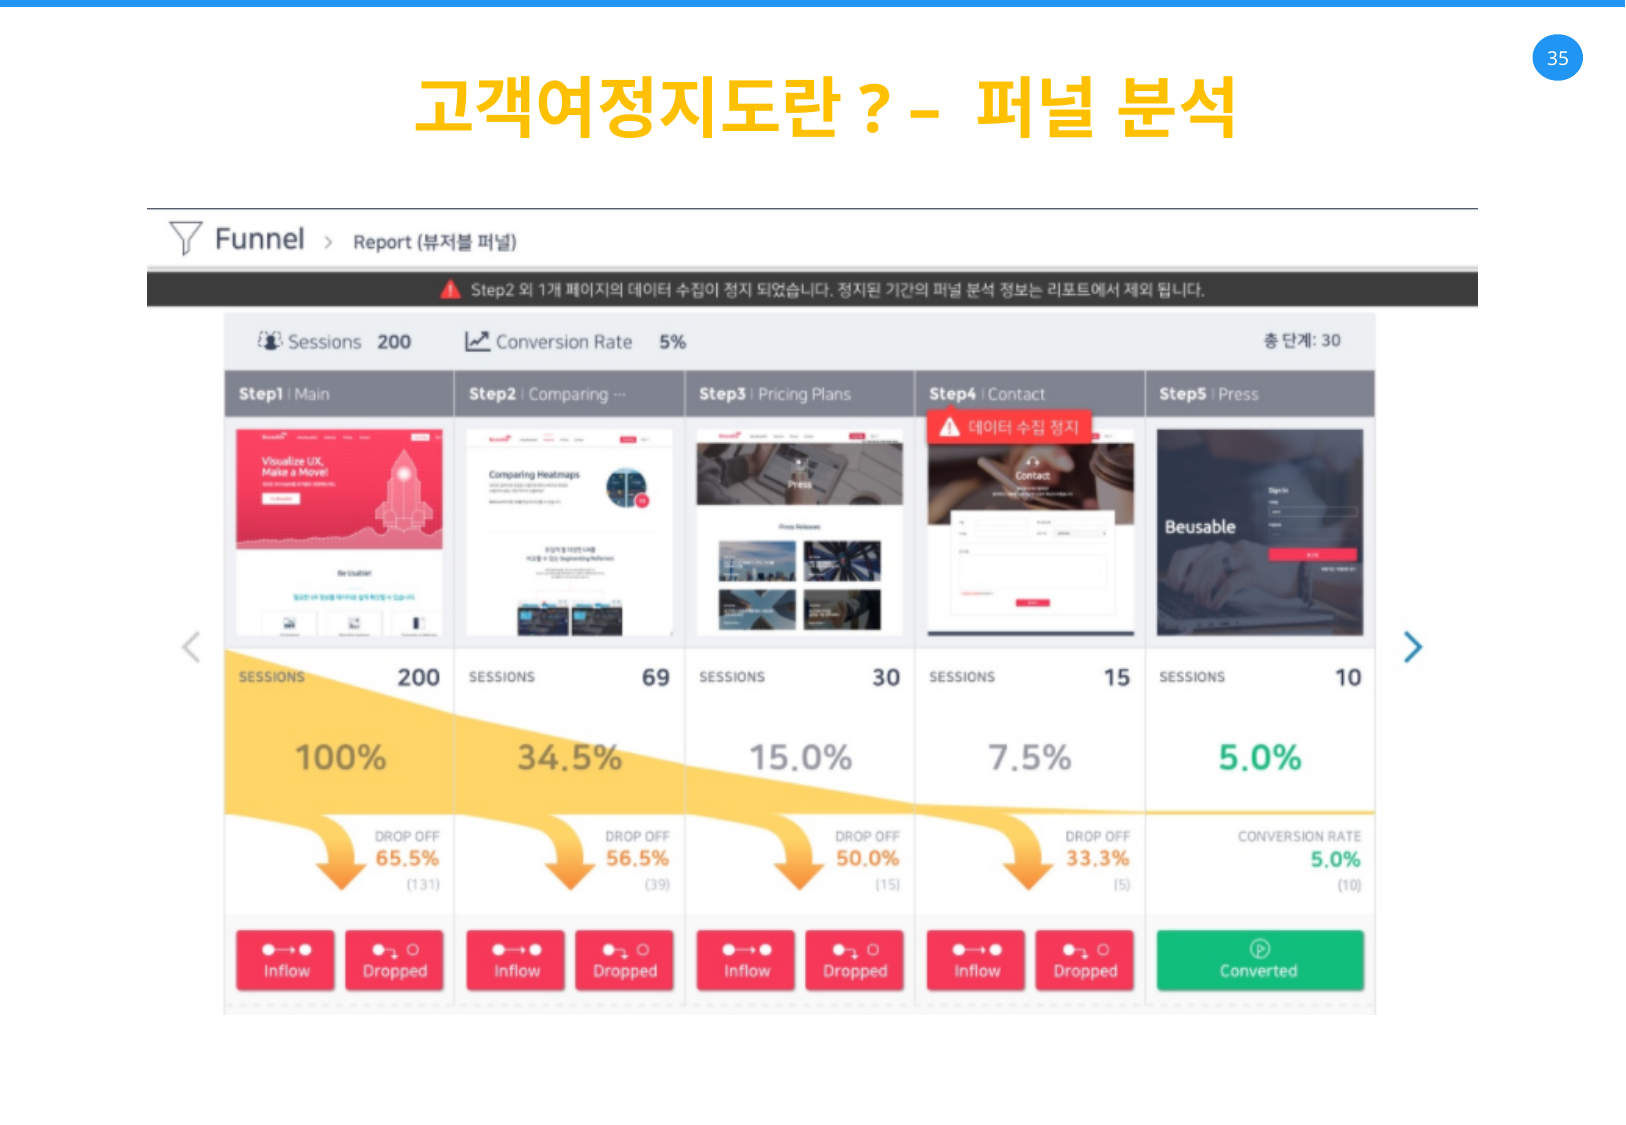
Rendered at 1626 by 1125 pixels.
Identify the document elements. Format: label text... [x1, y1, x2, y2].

picture [147, 208, 1478, 1015]
text_box 고객여정지도란? – 퍼널 분석 [106, 66, 1519, 147]
